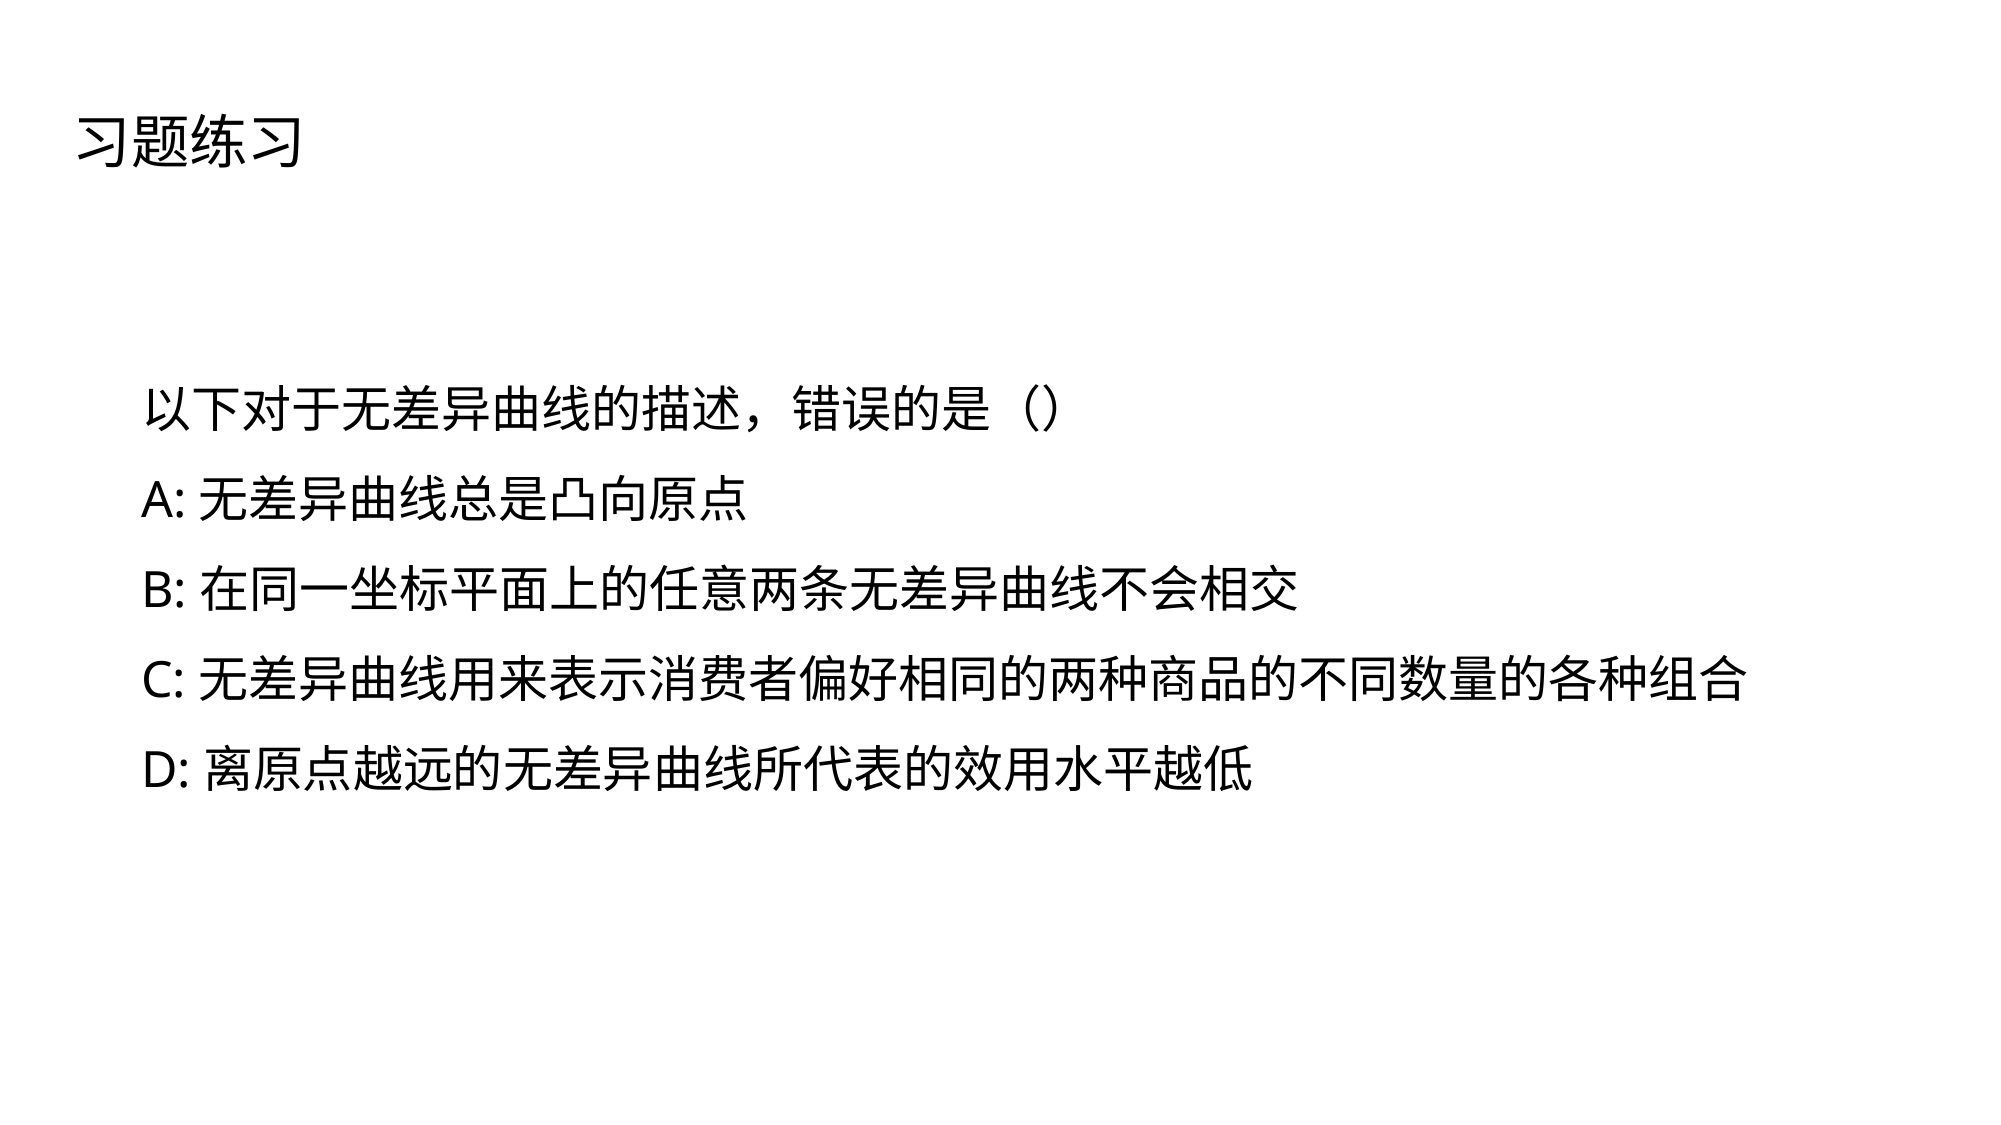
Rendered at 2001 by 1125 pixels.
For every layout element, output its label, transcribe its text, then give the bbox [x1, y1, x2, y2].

text_box 习题练习 [54, 95, 1502, 184]
text_box 以下对于无差异曲线的描述，错误的是（） A:无差异曲线总是凸向原点 B:在同一坐标平面上的任意两条无差异曲线不会相交 C:无差异曲线用来表示消费者偏好相同的两种商品的不同数量的各种组合 D:离原点越远的无差异曲线所代表的效用水平越低 [126, 340, 1853, 805]
